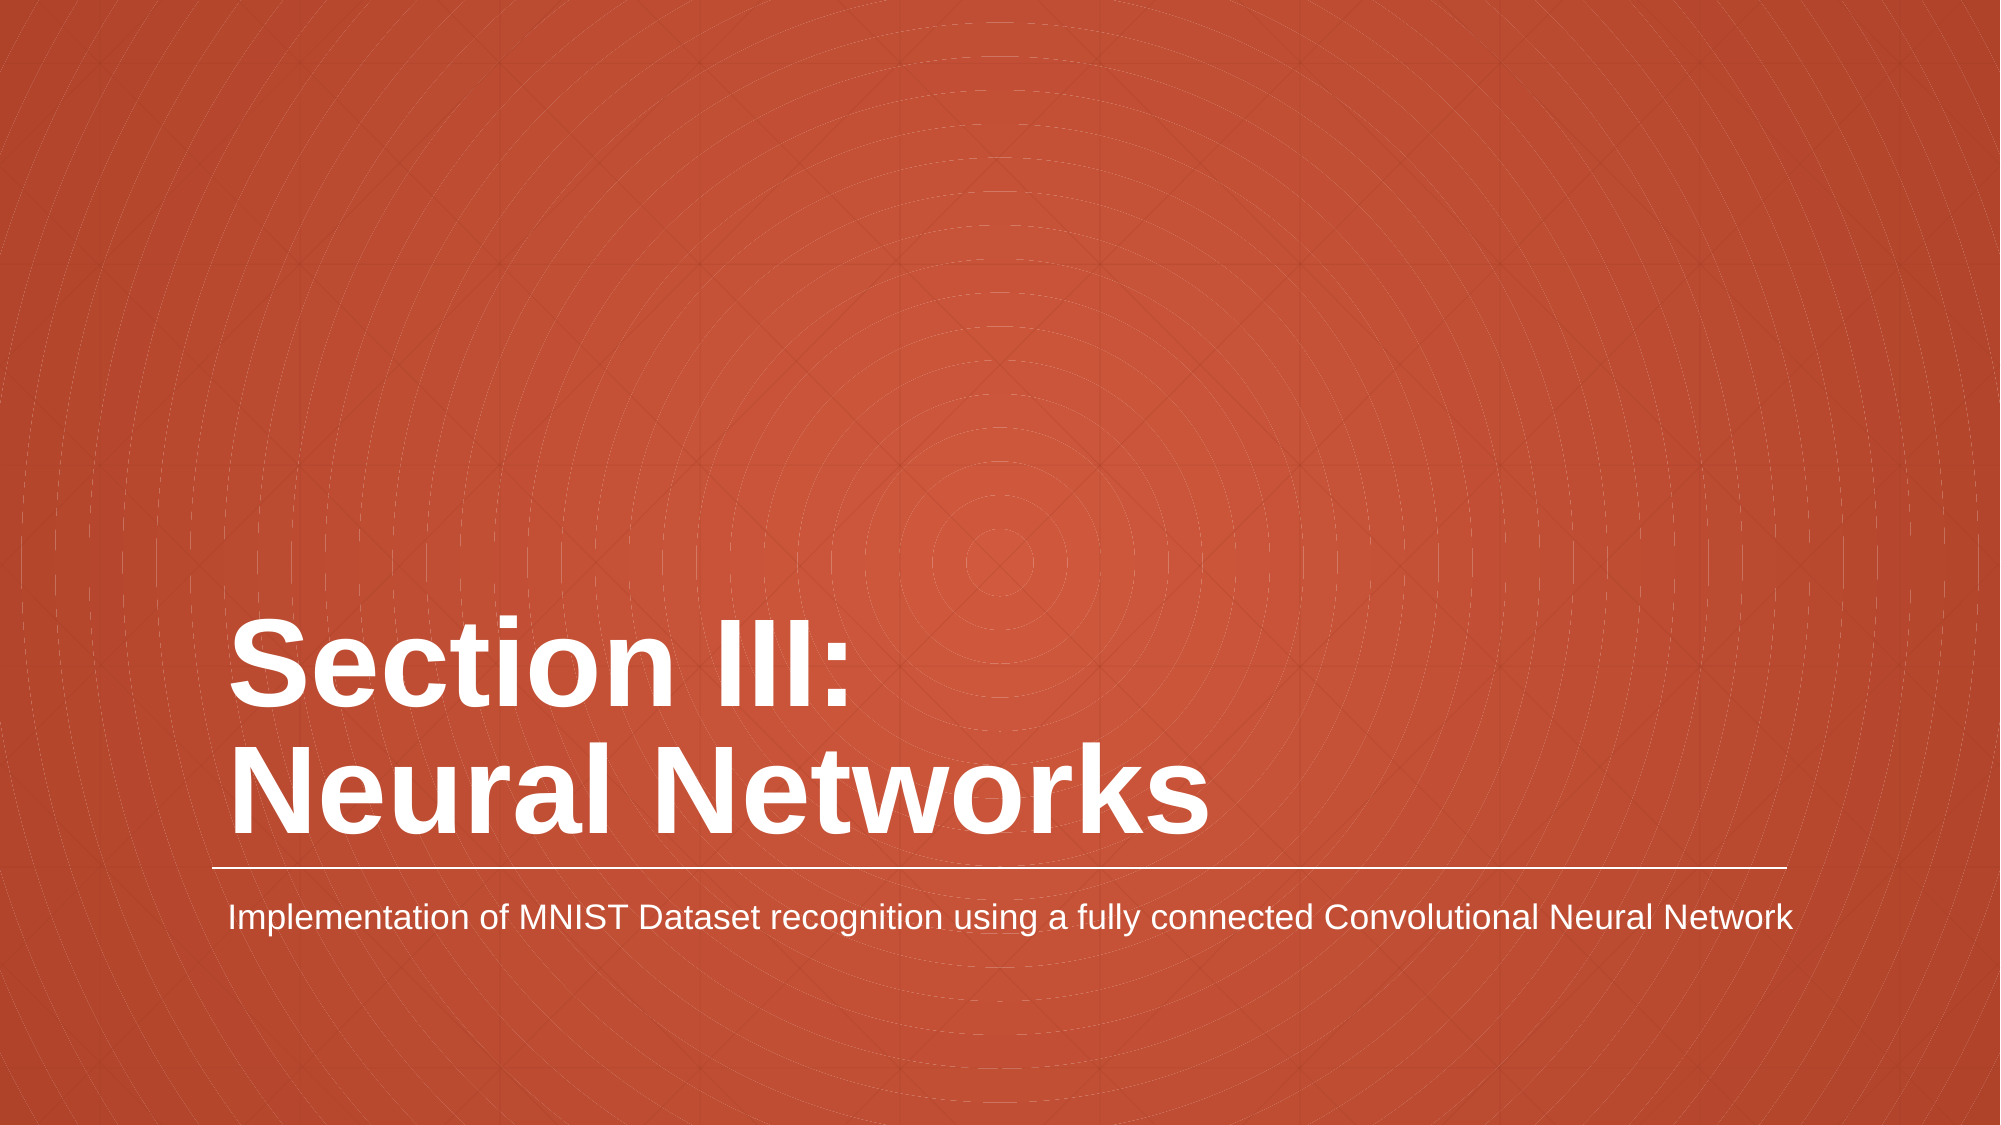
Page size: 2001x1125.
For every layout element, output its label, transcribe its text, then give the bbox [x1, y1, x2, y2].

title Section III: Neural Networks [212, 416, 1788, 867]
list Implementation of MNIST Dataset recognition using a fully connected Convolutional Neural Network [212, 891, 1843, 983]
